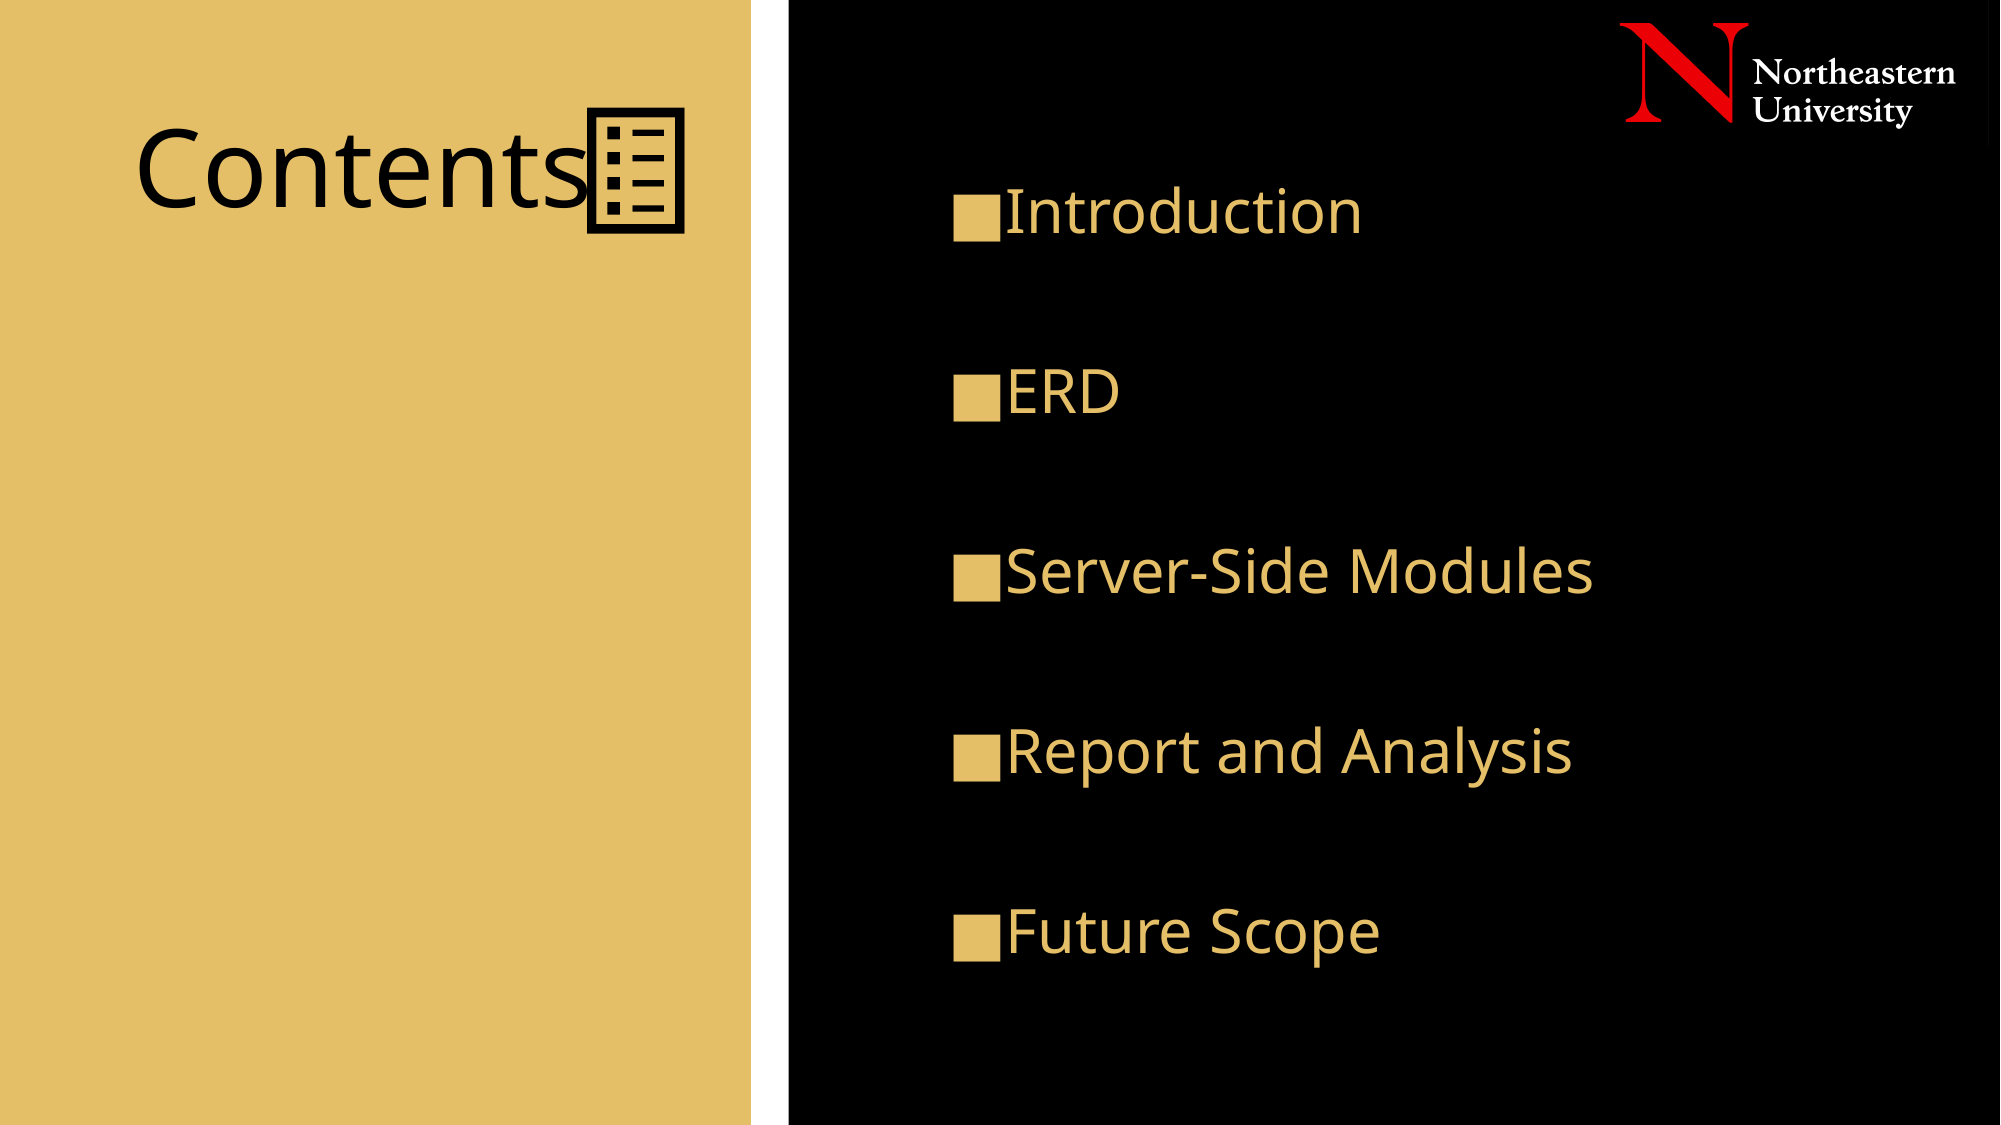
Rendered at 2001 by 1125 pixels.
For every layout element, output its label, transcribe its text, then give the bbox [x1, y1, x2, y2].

list Introduction ERD Server-Side Modules Report and Analysis Future Scope [933, 170, 1935, 978]
title Contents [118, 112, 752, 467]
picture [1591, 0, 1989, 147]
picture [560, 95, 711, 246]
